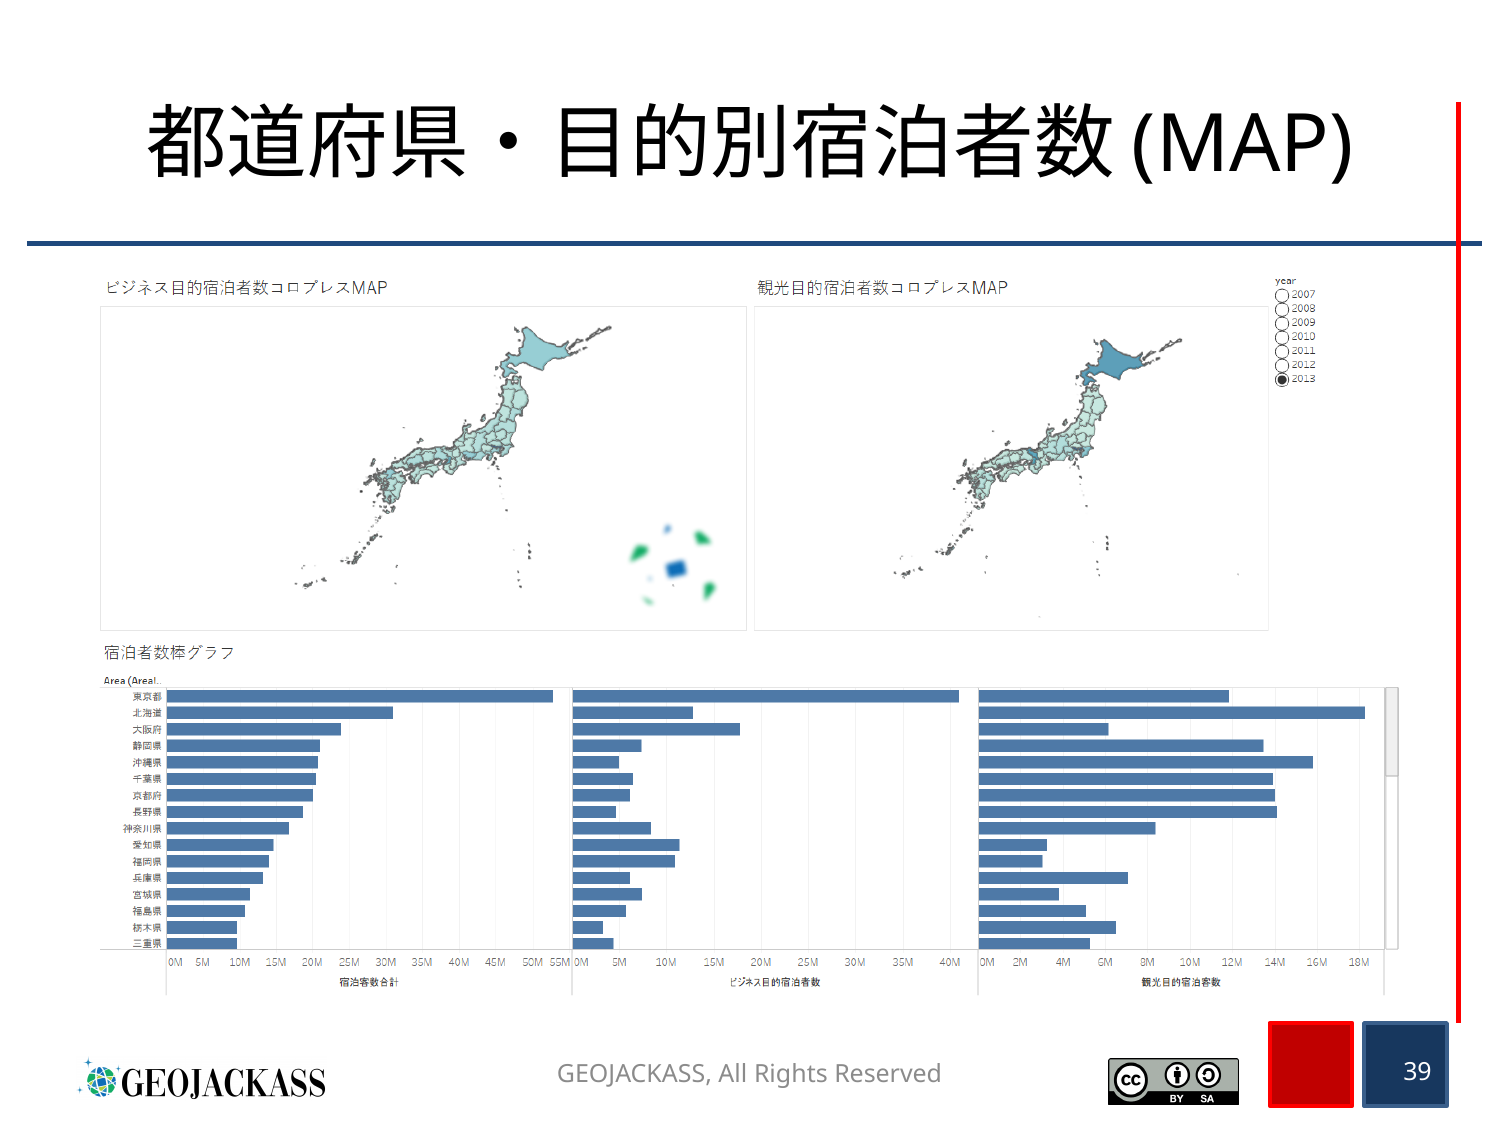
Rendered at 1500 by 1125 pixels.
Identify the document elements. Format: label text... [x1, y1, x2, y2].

title 都道府県・目的別宿泊者数(MAP) [75, 45, 1425, 233]
picture [1108, 1058, 1239, 1105]
picture [584, 478, 751, 631]
picture [76, 1056, 327, 1101]
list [89, 262, 1411, 1006]
footer GEOJACKASS, All Rights Reserved [512, 1042, 988, 1103]
